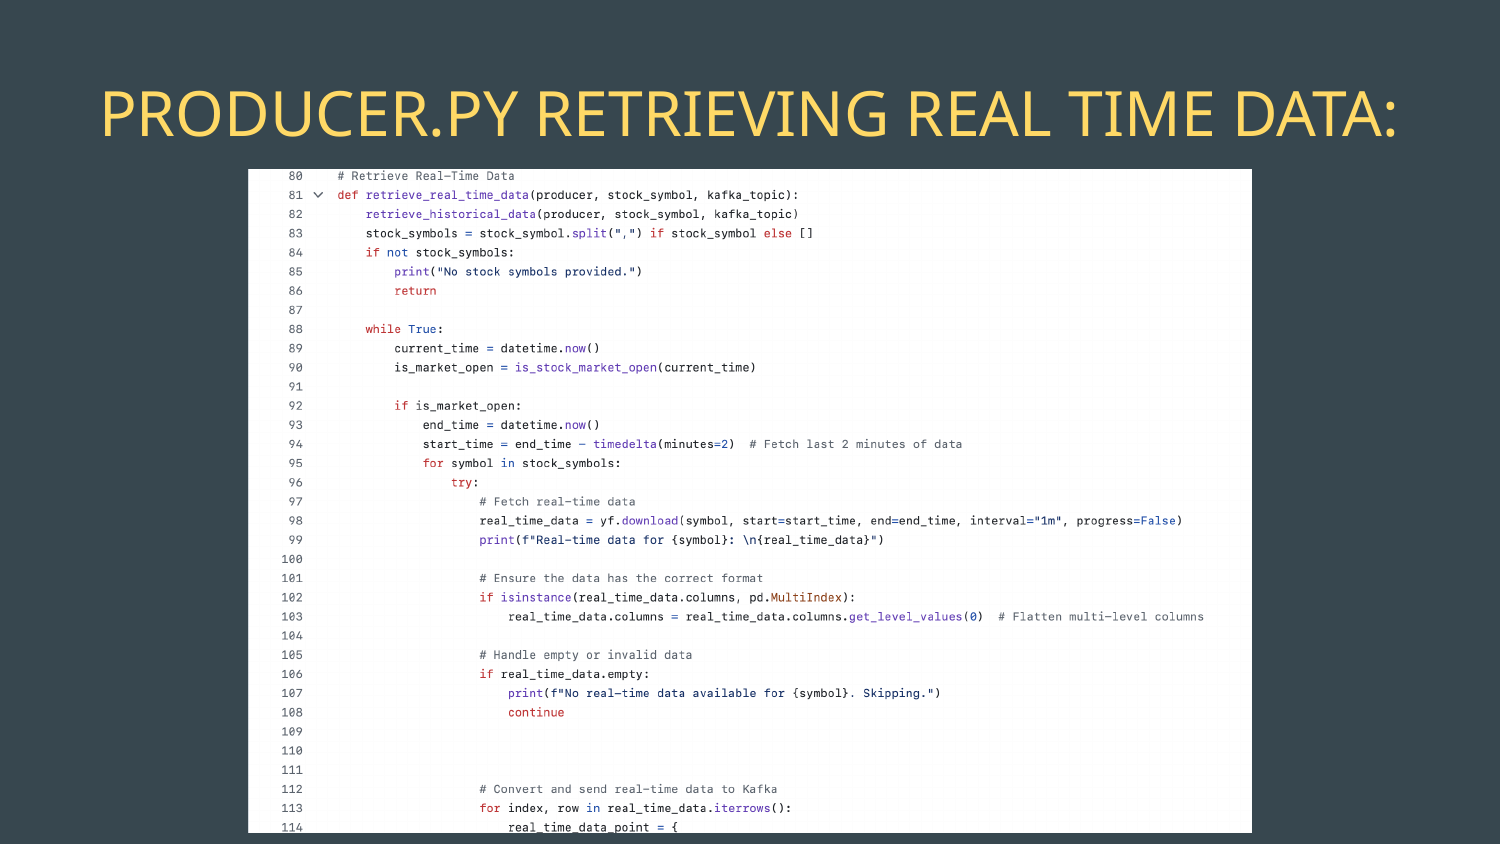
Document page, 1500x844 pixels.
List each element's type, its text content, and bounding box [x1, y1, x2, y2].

picture [248, 169, 1252, 833]
title PRODUCER.PY RETRIEVING REAL TIME DATA: [51, 58, 1449, 153]
